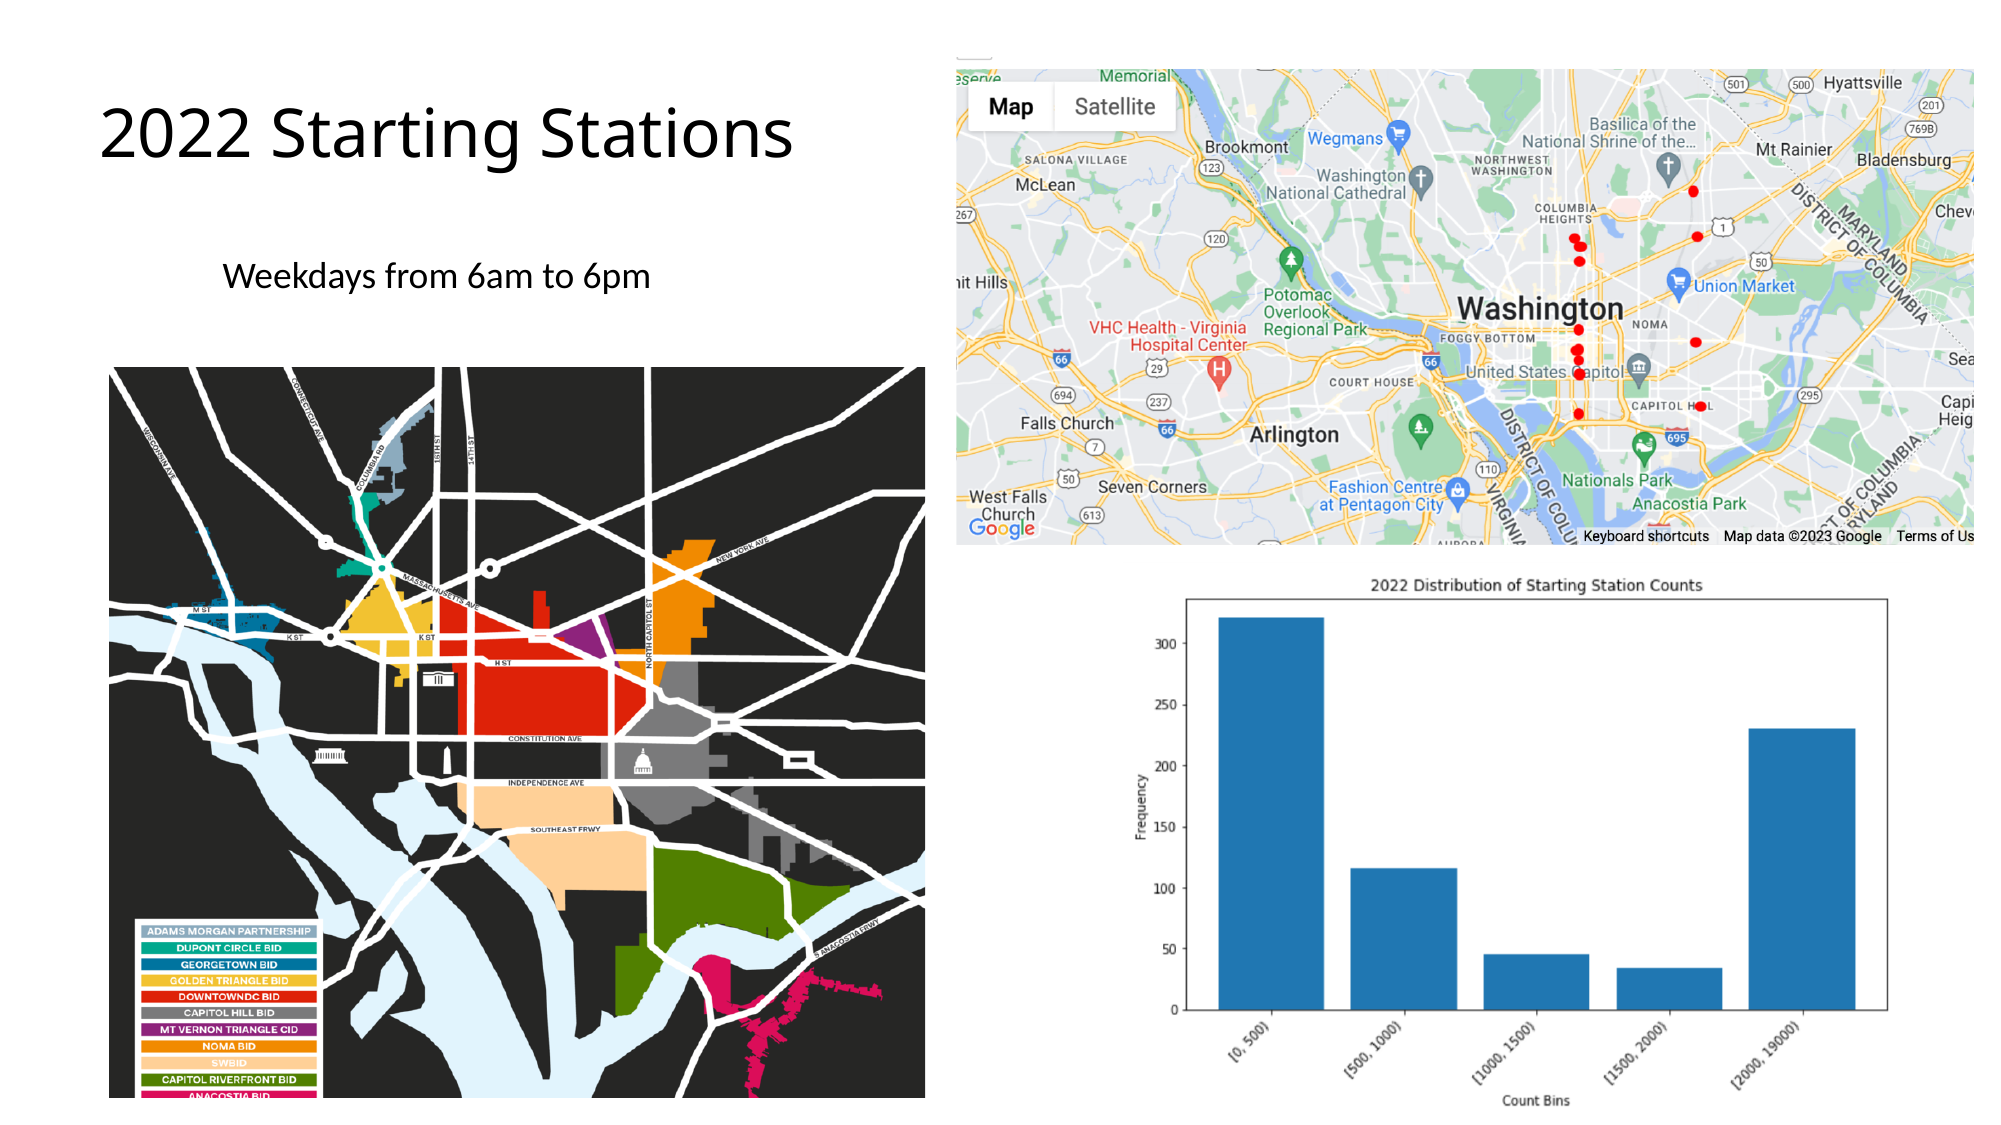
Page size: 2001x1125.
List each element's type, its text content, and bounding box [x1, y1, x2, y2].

picture [108, 367, 926, 1098]
text_box Weekdays from 6am to 6pm [198, 243, 893, 304]
title 2022 Starting Stations [84, 91, 935, 181]
picture [935, 57, 1974, 1123]
